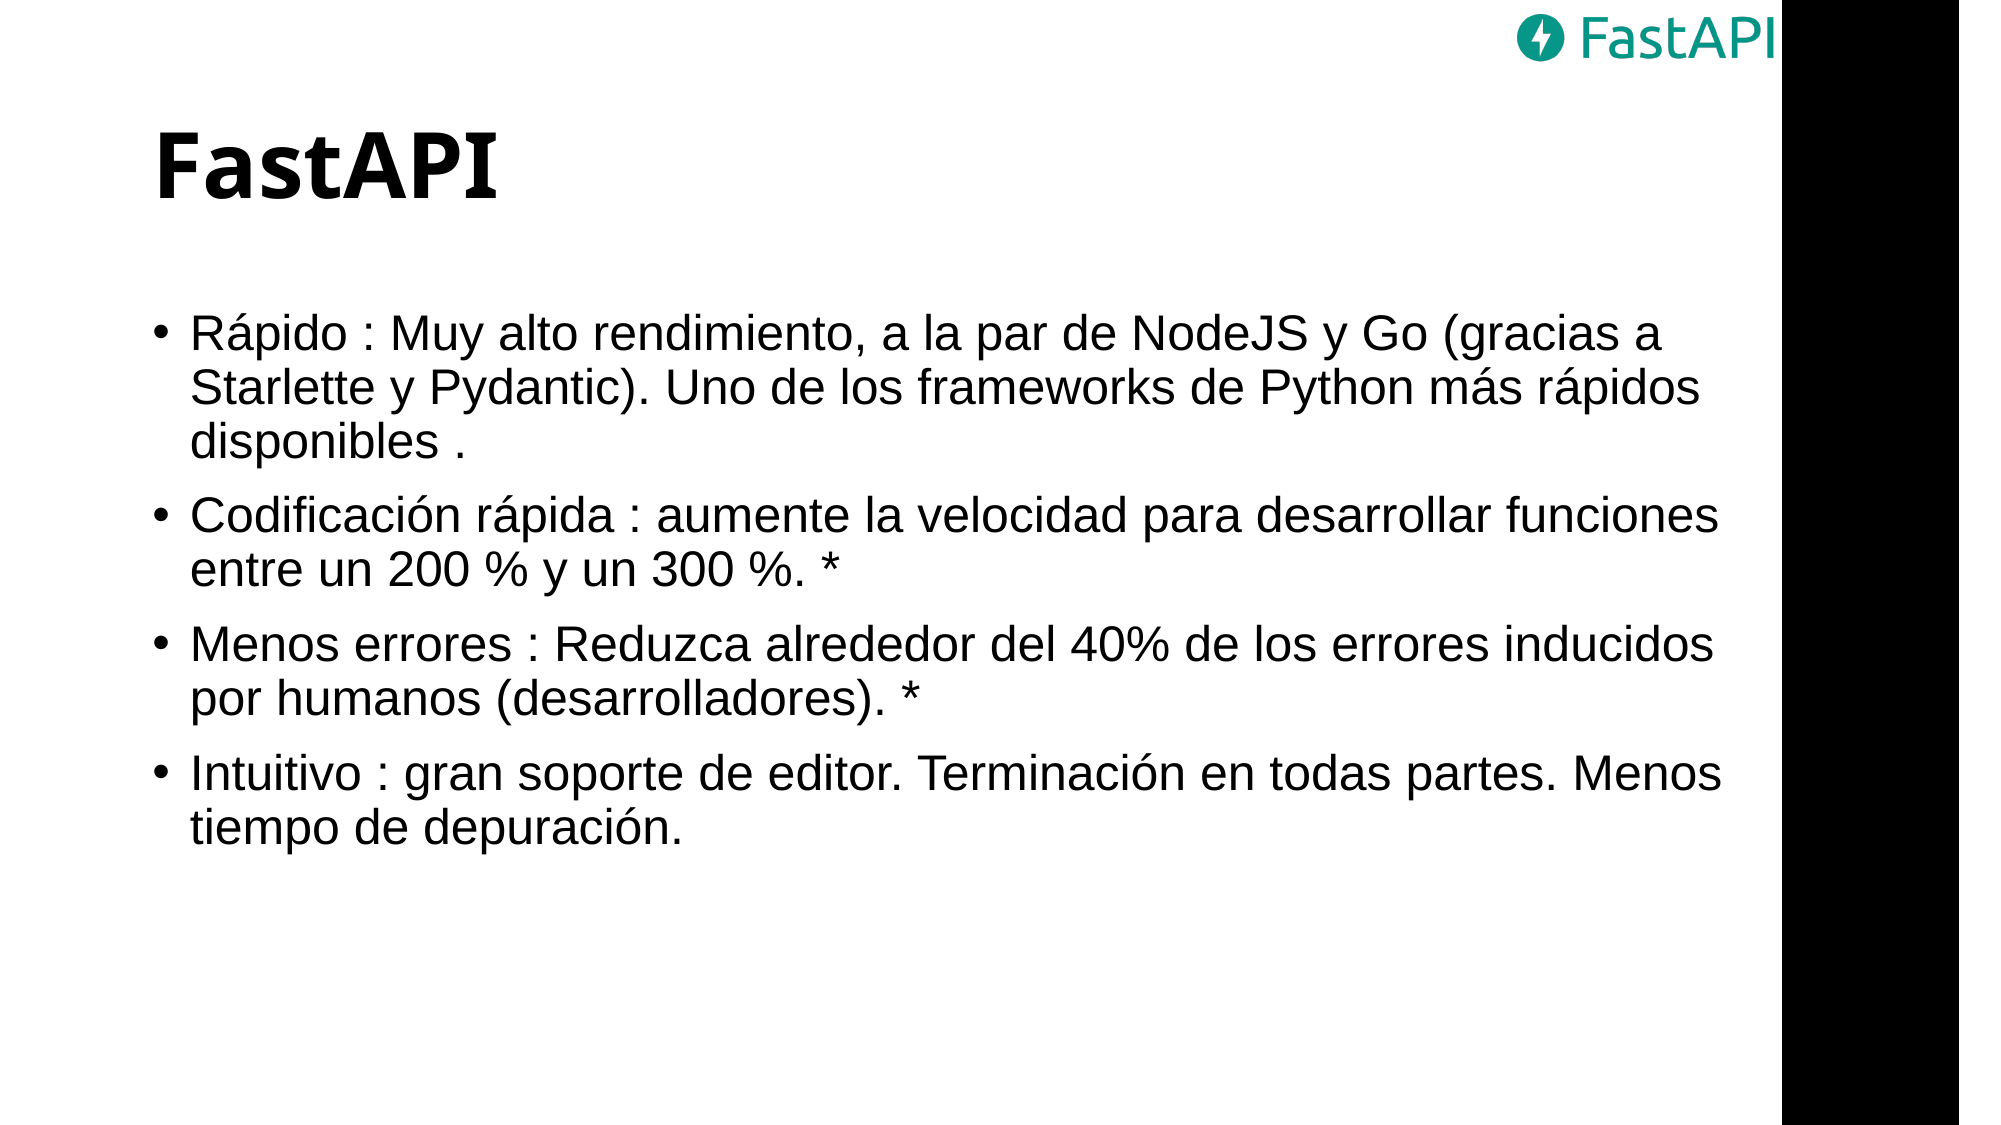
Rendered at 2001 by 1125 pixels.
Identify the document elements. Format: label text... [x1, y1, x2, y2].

list Rápido : Muy alto rendimiento, a la par de NodeJS y Go (gracias a Starlette y Pydantic). Uno de los frameworks de Python más rápidos disponibles . Codificación rápida : aumente la velocidad para desarrollar funciones entre un 200 % y un 300 %. * Menos errores : Reduzca alrededor del 40% de los errores inducidos por humanos (desarrolladores). * Intuitivo : gran soporte de editor. Terminación en todas partes. Menos tiempo de depuración. [137, 299, 1761, 1014]
picture [1516, 0, 1780, 98]
title FastAPI [137, 59, 1761, 278]
